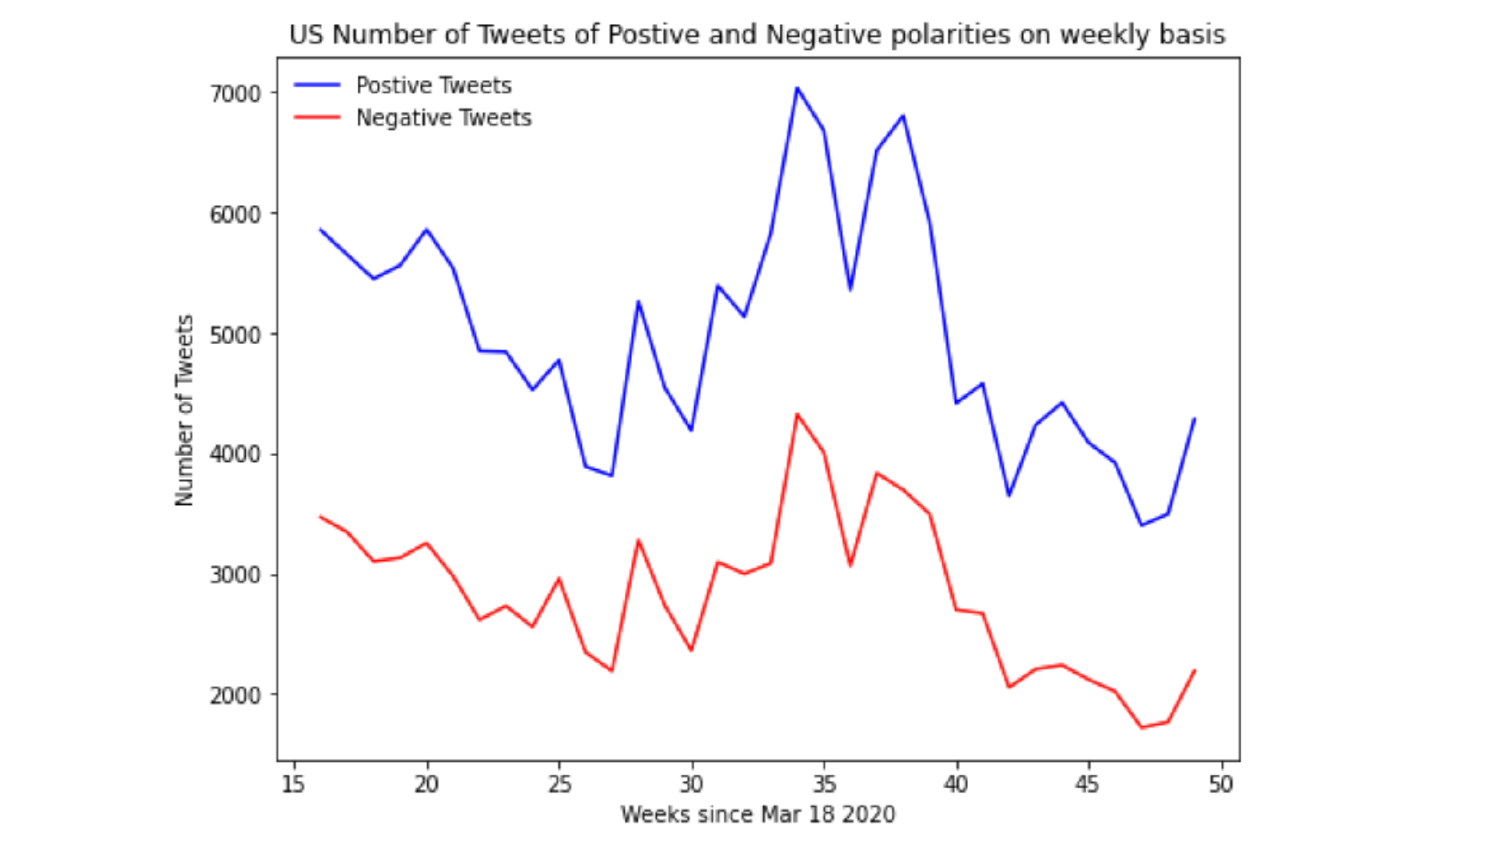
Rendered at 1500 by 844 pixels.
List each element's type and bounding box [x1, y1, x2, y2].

picture [159, 0, 1439, 844]
